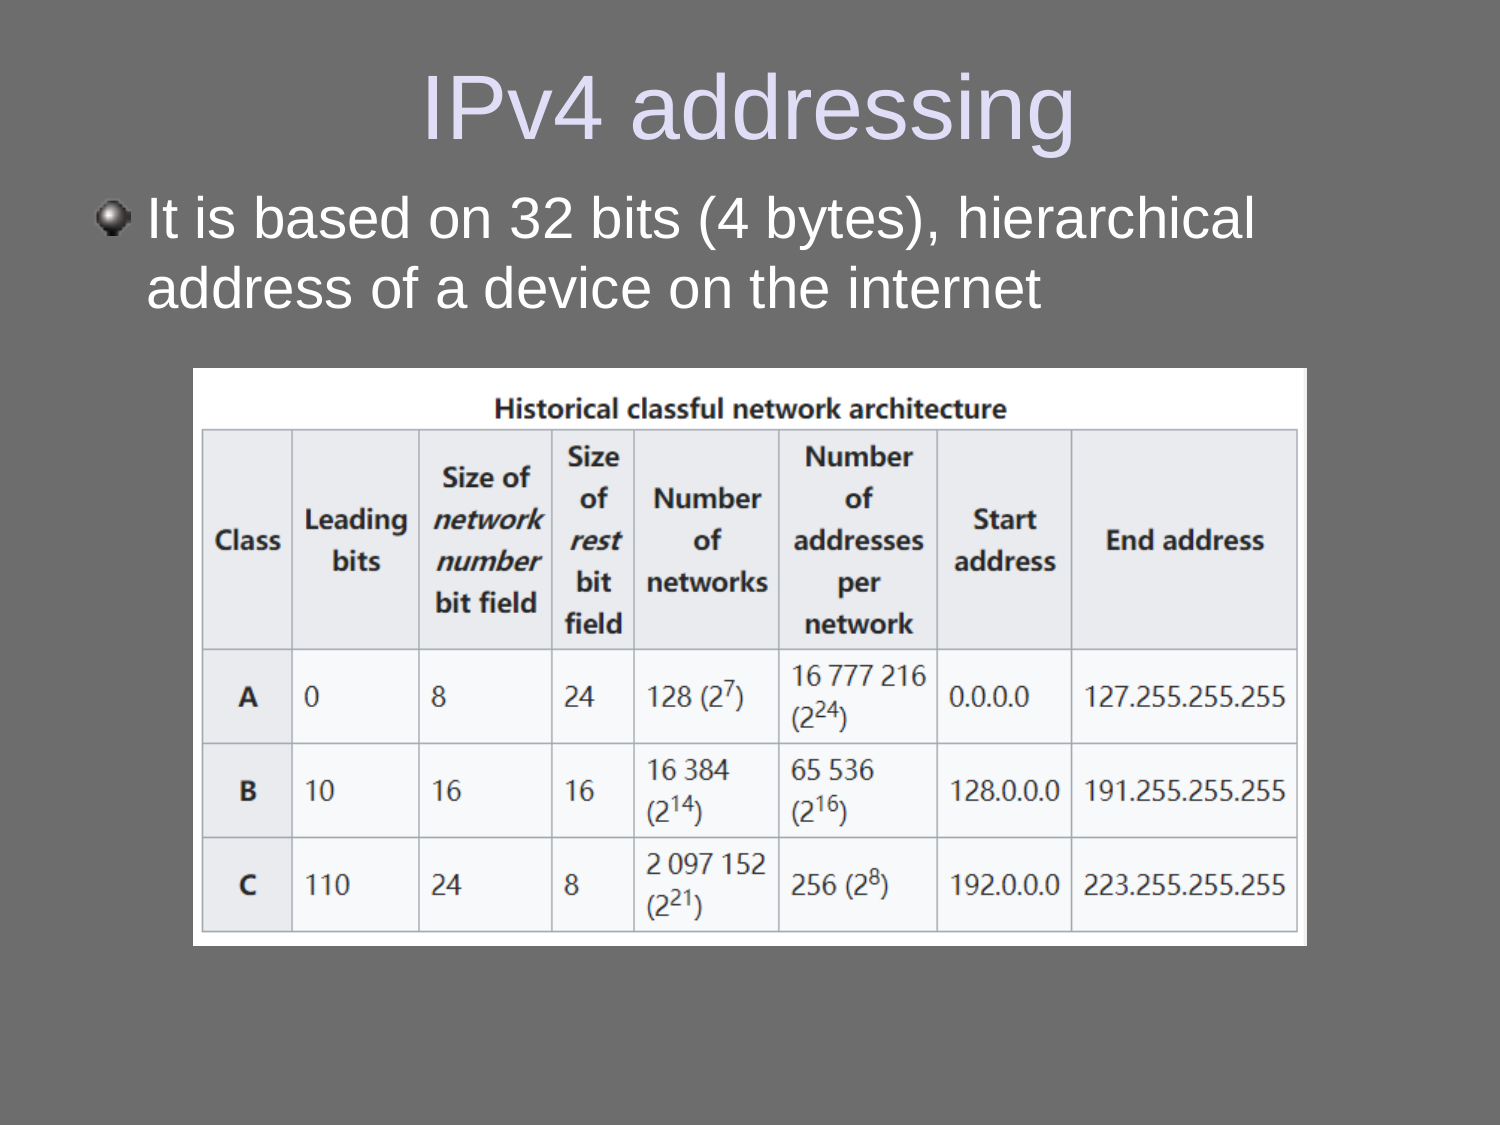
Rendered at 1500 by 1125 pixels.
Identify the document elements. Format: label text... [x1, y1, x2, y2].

picture [193, 368, 1307, 947]
title IPv4 addressing [75, 45, 1425, 161]
picture [90, 194, 131, 236]
list It is based on 32 bits (4 bytes), hierarchical address of a device on the internet [75, 172, 1425, 1007]
